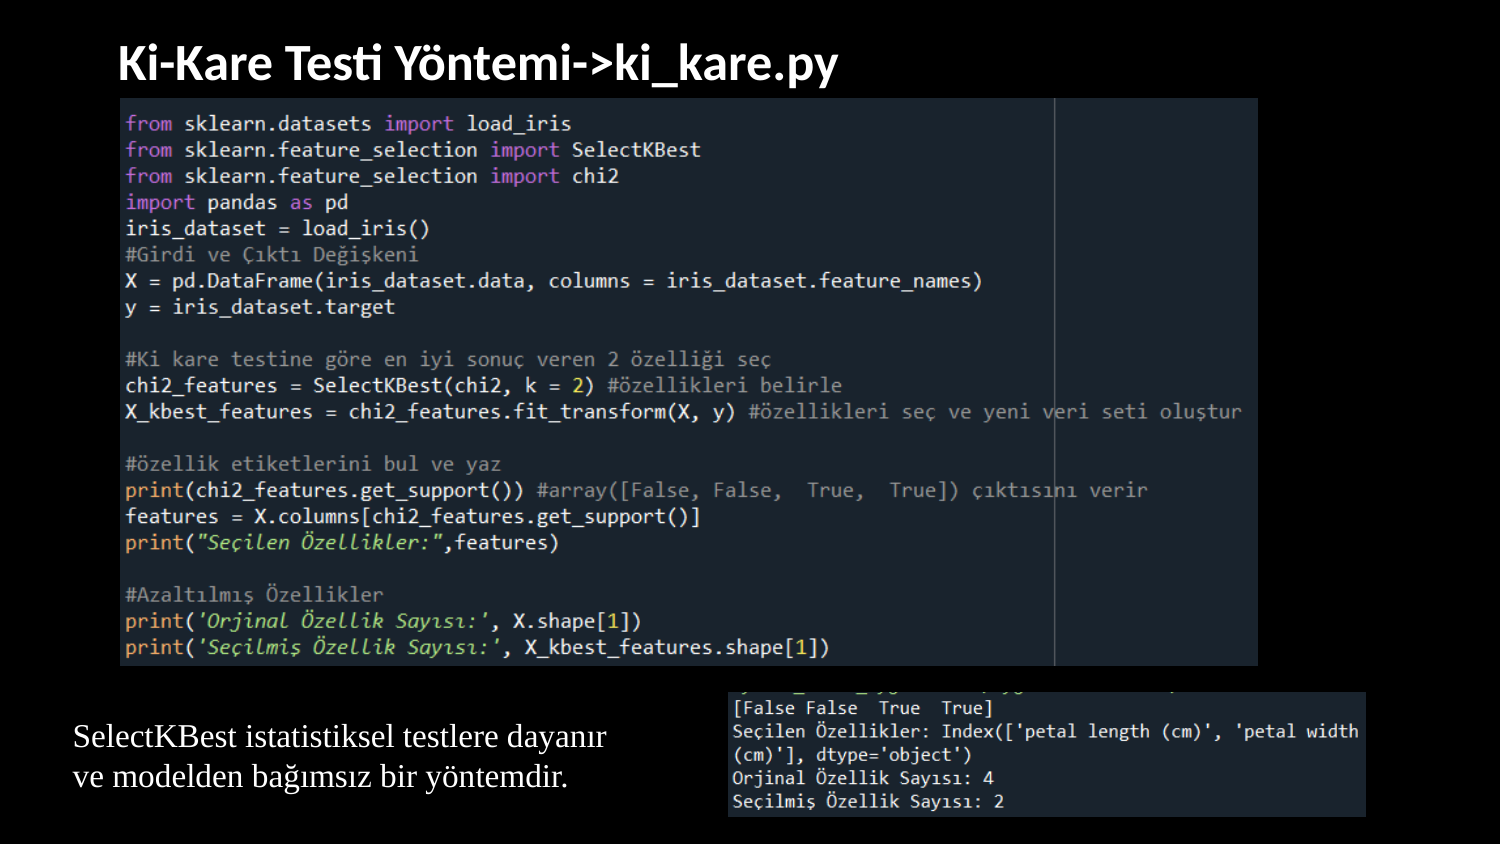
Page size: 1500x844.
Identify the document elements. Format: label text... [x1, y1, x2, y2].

text_box SelectKBest istatistiksel testlere dayanır ve modelden bağımsız bir yöntemdir. [57, 706, 663, 802]
picture [120, 98, 1258, 666]
title Ki-Kare Testi Yöntemi->ki_kare.py [103, 27, 1397, 99]
picture [727, 692, 1366, 817]
